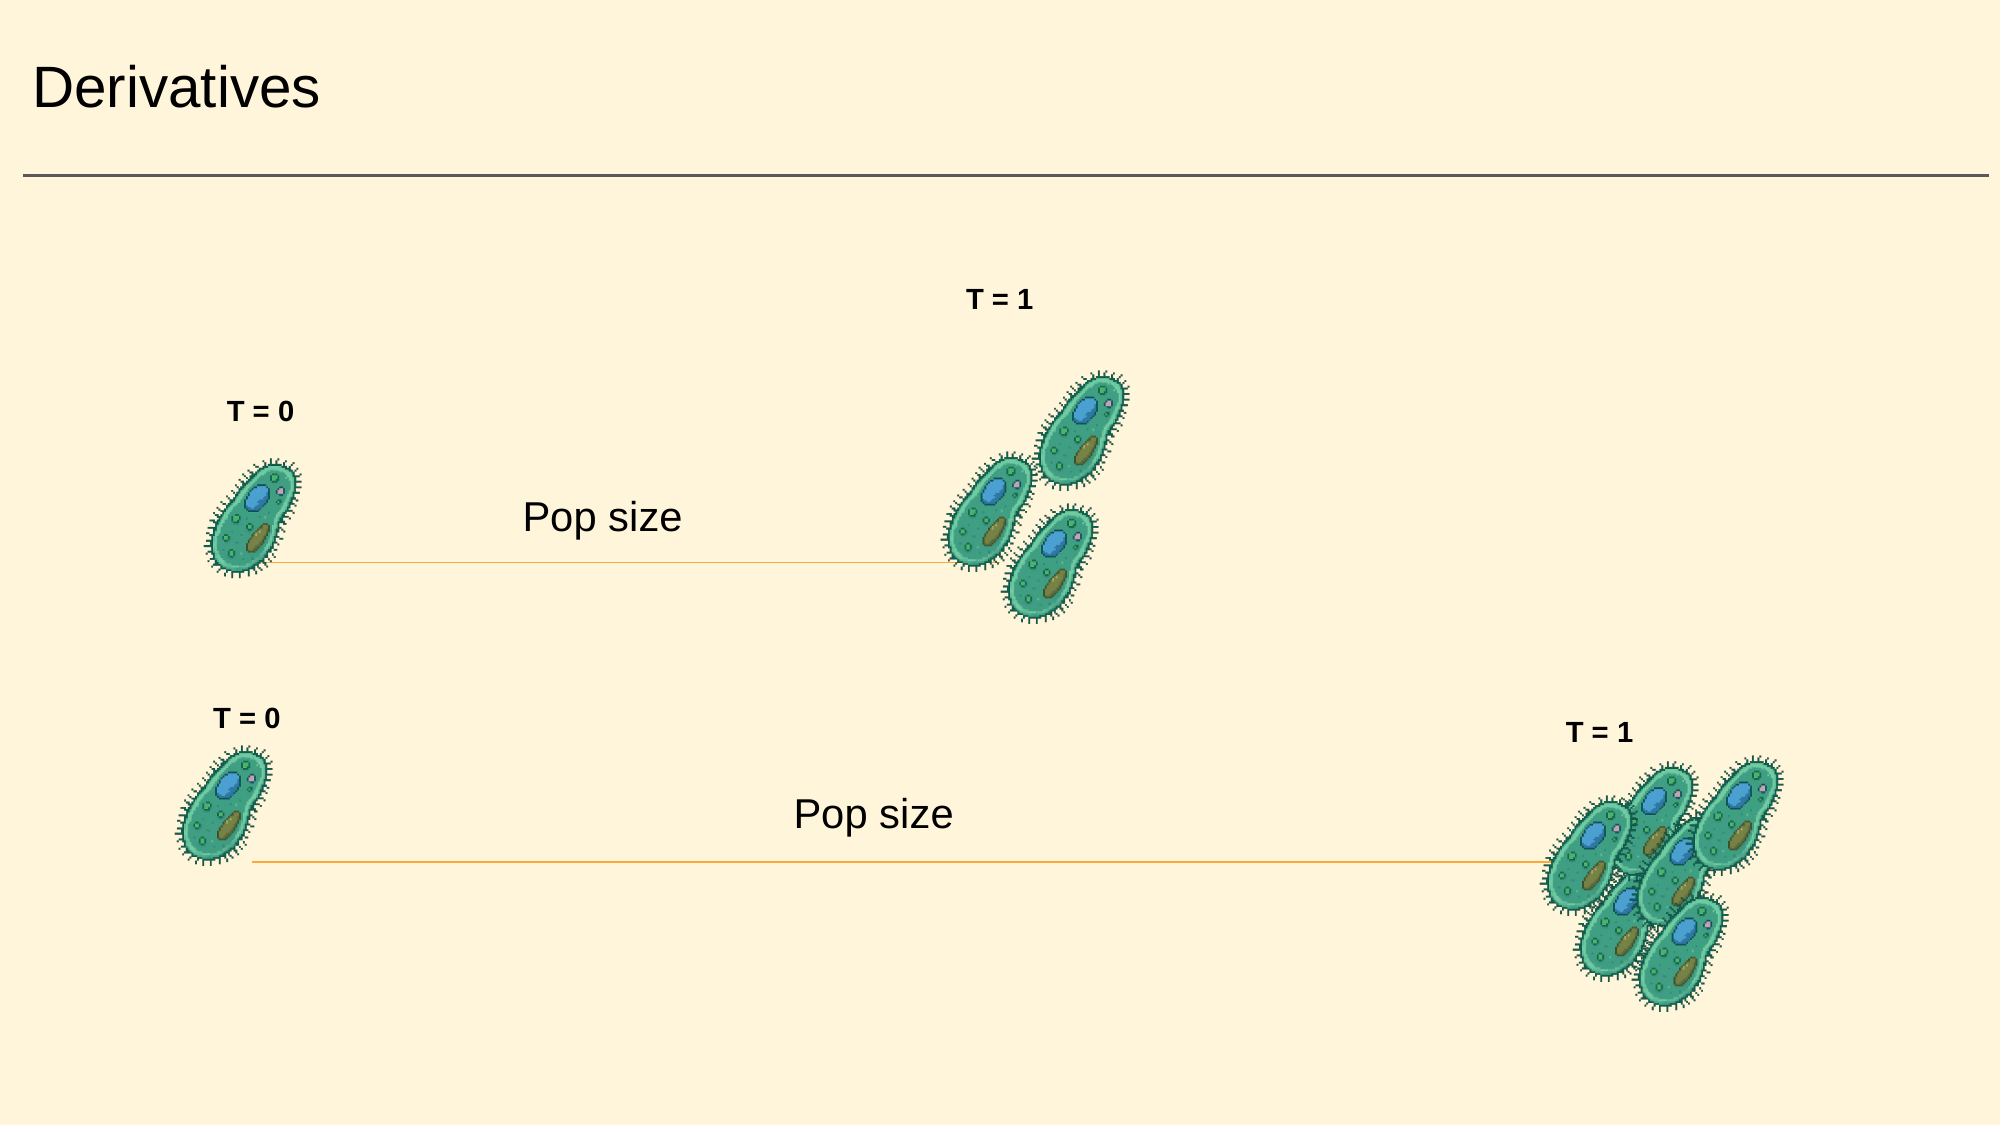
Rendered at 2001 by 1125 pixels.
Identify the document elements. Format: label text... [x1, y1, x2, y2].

picture [190, 427, 314, 612]
text_box T = 0 [198, 692, 296, 742]
text_box T = 1 [1551, 705, 1649, 756]
text_box T = 1 [951, 273, 1049, 323]
text_box Pop size [507, 482, 698, 547]
picture [1526, 725, 1795, 1045]
text_box Pop size [778, 779, 969, 845]
picture [926, 340, 1141, 657]
picture [161, 715, 284, 899]
text_box T = 0 [212, 385, 310, 426]
subtitle Derivatives [17, 15, 1984, 153]
